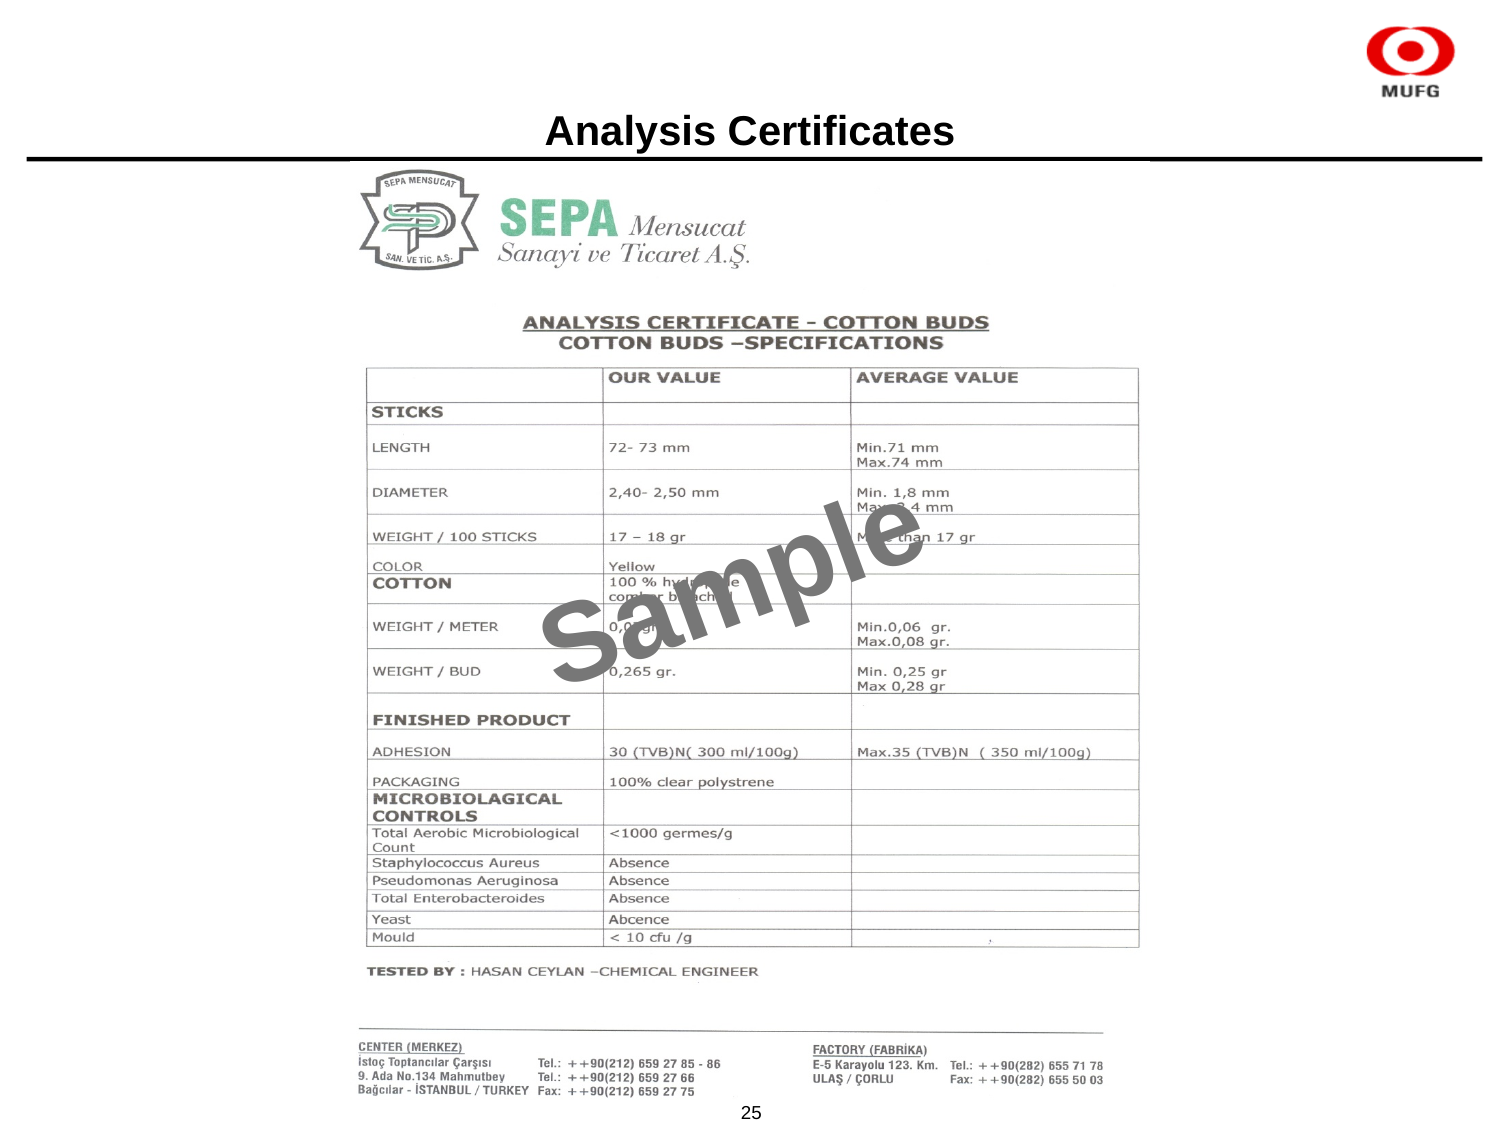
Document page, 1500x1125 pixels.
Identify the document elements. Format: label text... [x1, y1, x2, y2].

title Analysis Certificates [112, 0, 1388, 154]
slide_number 25 [714, 1109, 789, 1123]
picture [1388, 17, 1466, 106]
picture [349, 160, 1151, 1101]
